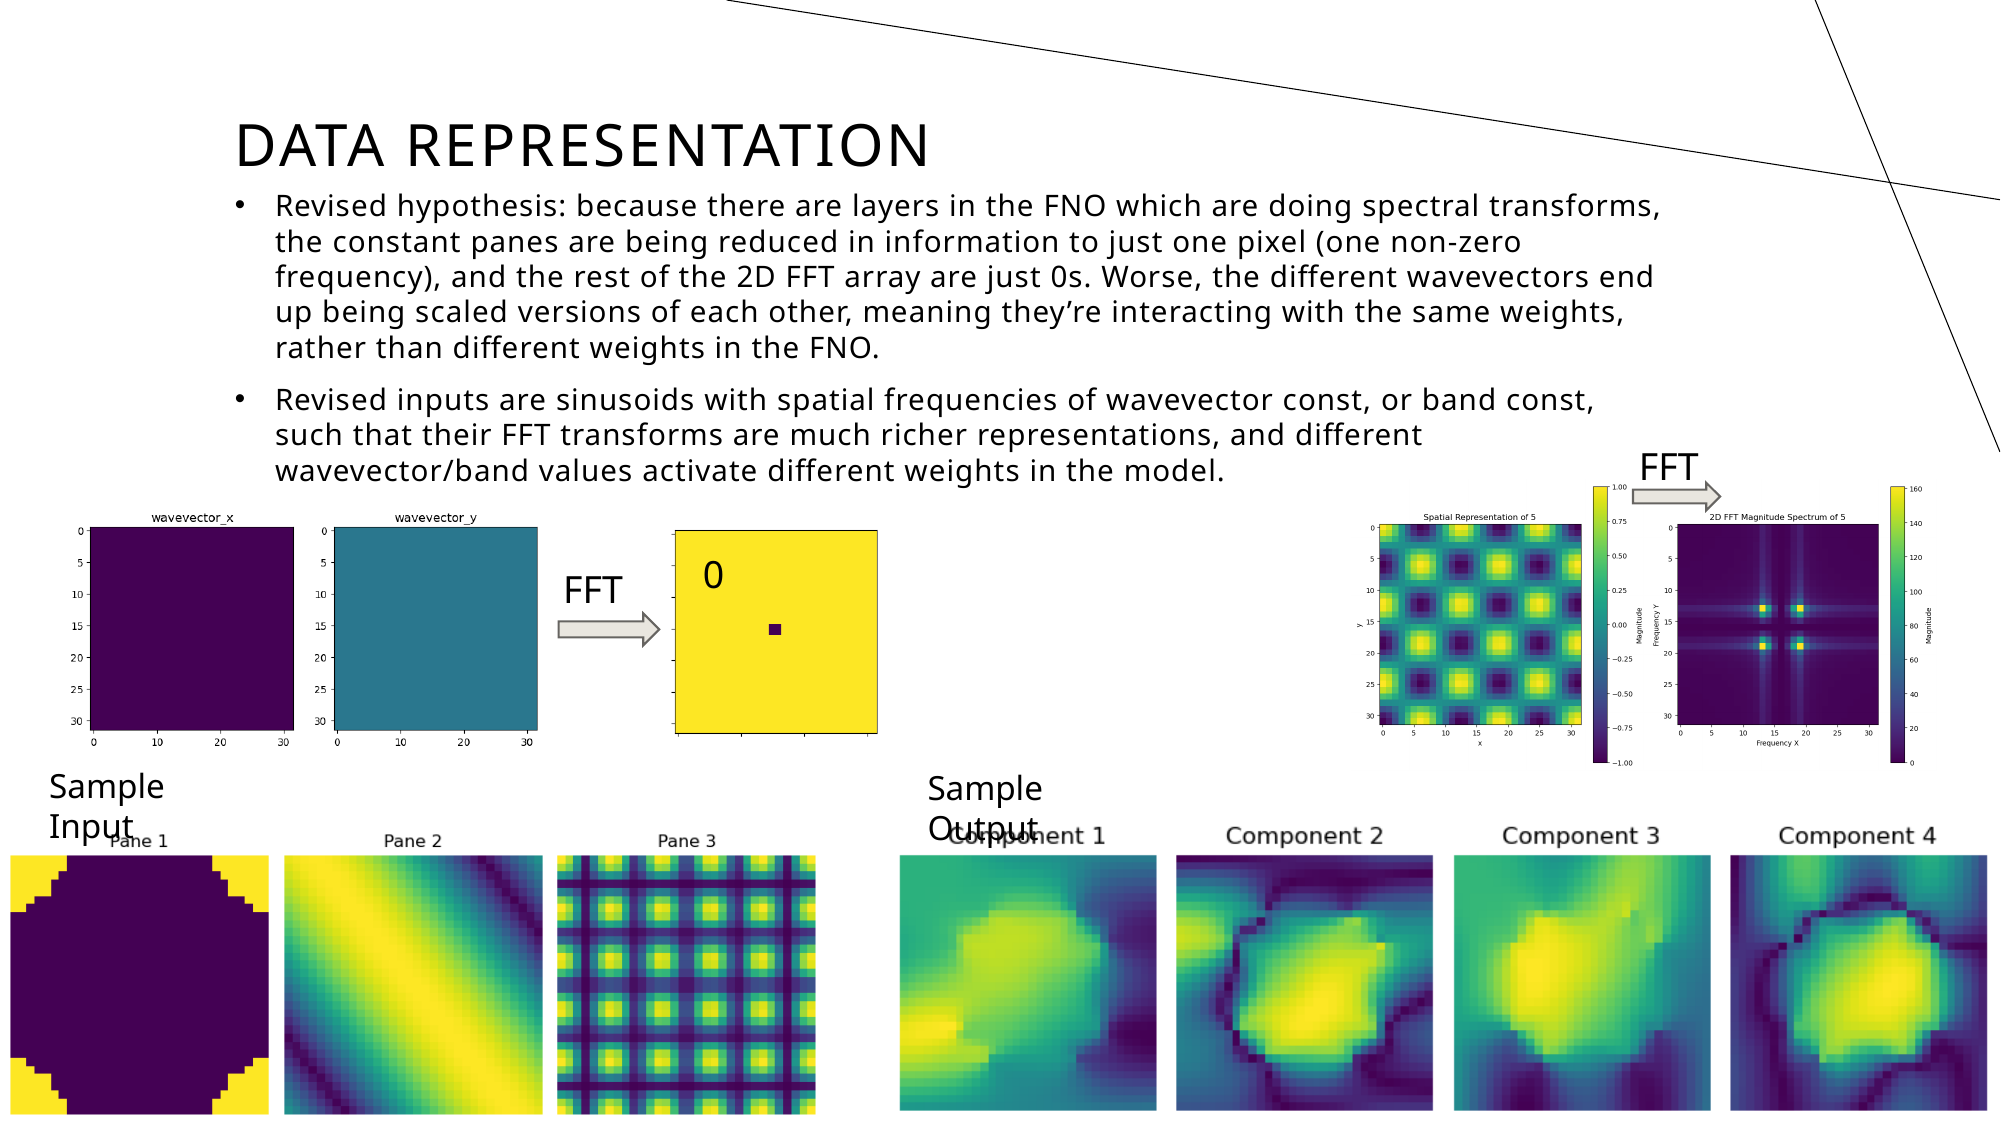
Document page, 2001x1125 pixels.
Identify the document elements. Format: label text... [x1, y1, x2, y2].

text_box Sample Input [34, 757, 259, 824]
picture [1351, 479, 1937, 771]
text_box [63, 503, 901, 754]
text_box Sample Output [912, 759, 1161, 813]
list Revised hypothesis: because there are layers in the FNO which are doing spectral transforms, the constant panes are being reduced in information to just one pixel (one non-zero frequency), and the rest of the 2D FFT array are just 0s. Worse, the different wavevectors end up being scaled versions of each other, meaning they’re interacting with the same weights, rather than different weights in the FNO. Revised inputs are sinusoids with spatial frequencies of wavevector const, or band const, such that their FFT transforms are much richer representations, and different wavevector/band values activate different weights in the model. [219, 186, 1684, 499]
title Data Representation [219, 91, 1853, 187]
picture [0, 824, 826, 1125]
picture [886, 813, 2000, 1125]
text_box FFT [1624, 435, 1720, 479]
